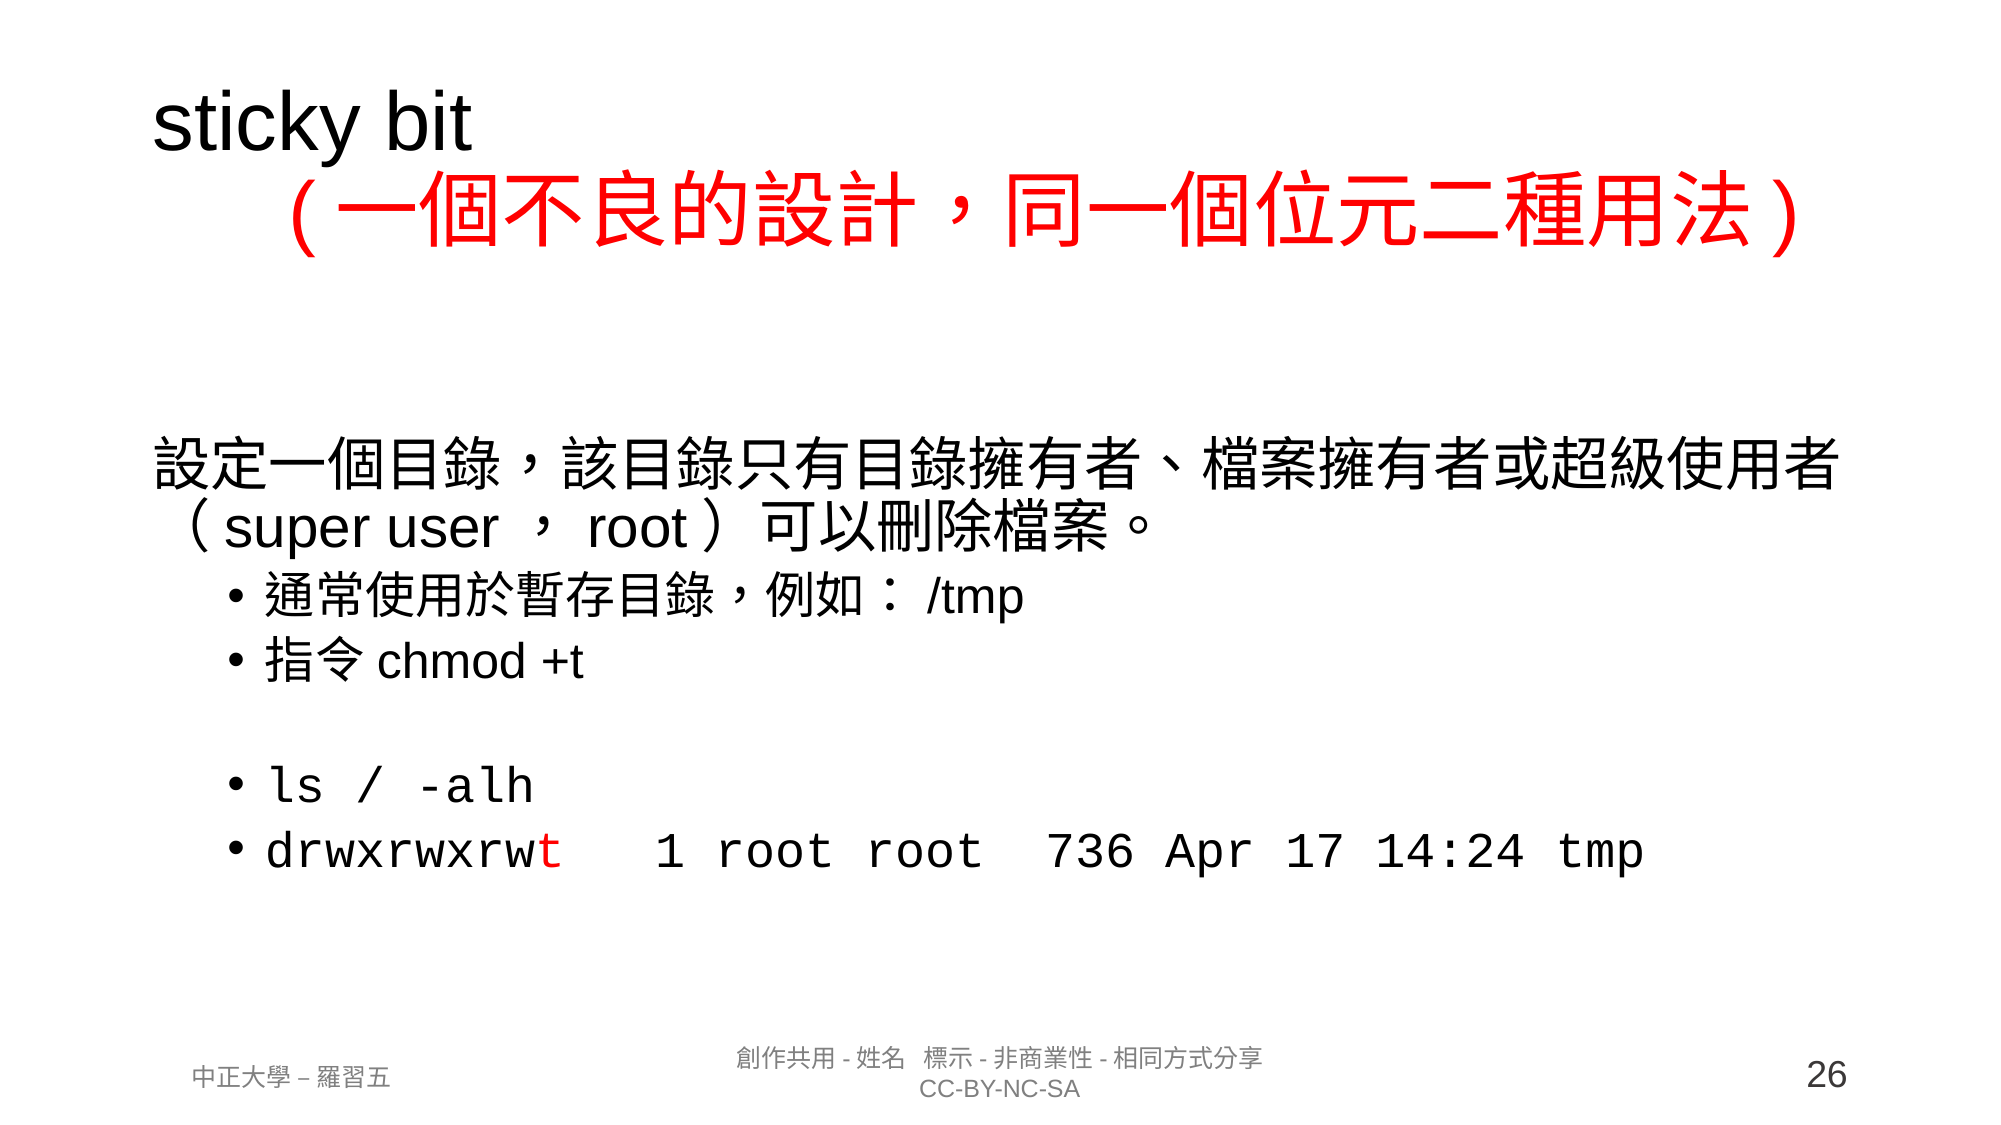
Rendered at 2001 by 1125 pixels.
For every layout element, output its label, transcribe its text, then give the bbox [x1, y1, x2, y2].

text_box sticky bit (一個不良的設計，同一個位元二種用法) [137, 59, 1863, 278]
text_box 設定一個目錄，該目錄只有目錄擁有者、檔案擁有者或超級使用者（super user，root）可以刪除檔案。 通常使用於暫存目錄，例如：/tmp 指令chmod +t ls / -alh drwxrwxrwt 1 root root 736 Apr 17 14:24 tmp [137, 299, 1863, 1014]
